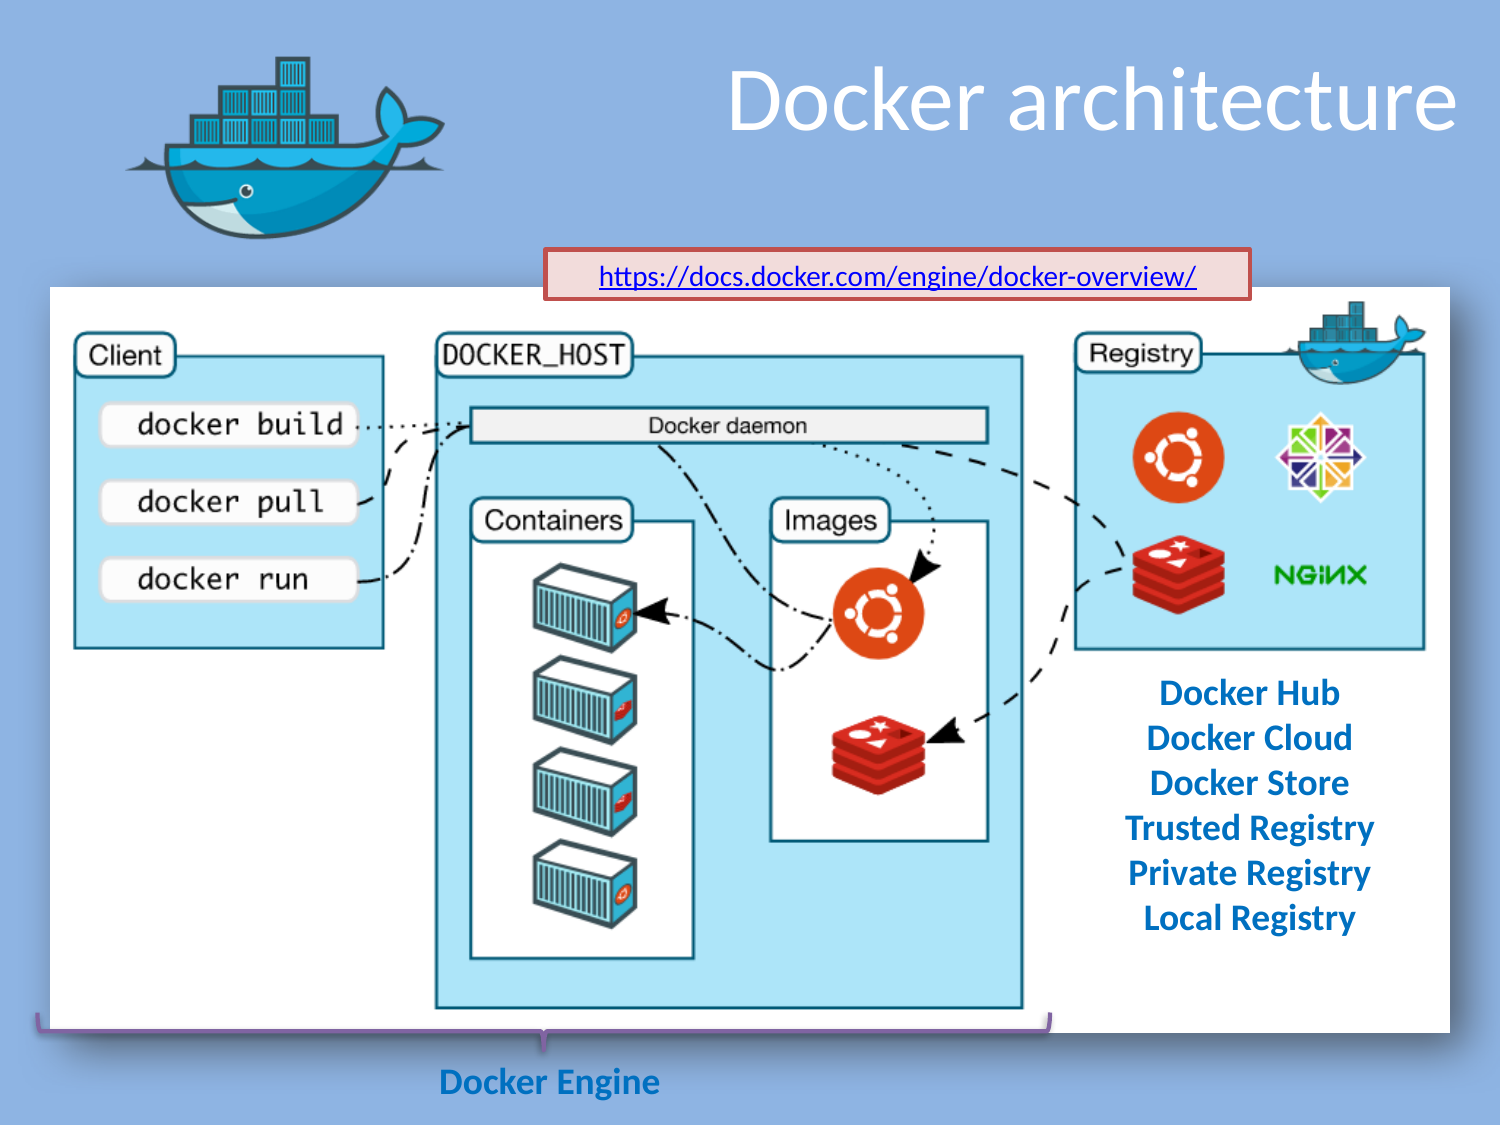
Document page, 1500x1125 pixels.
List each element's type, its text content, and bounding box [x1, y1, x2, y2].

title Docker architecture [24, 12, 1475, 175]
text_box https://docs.docker.com/engine/docker-overview/ [543, 247, 1252, 285]
picture [124, 56, 446, 246]
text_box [37, 287, 1451, 1113]
